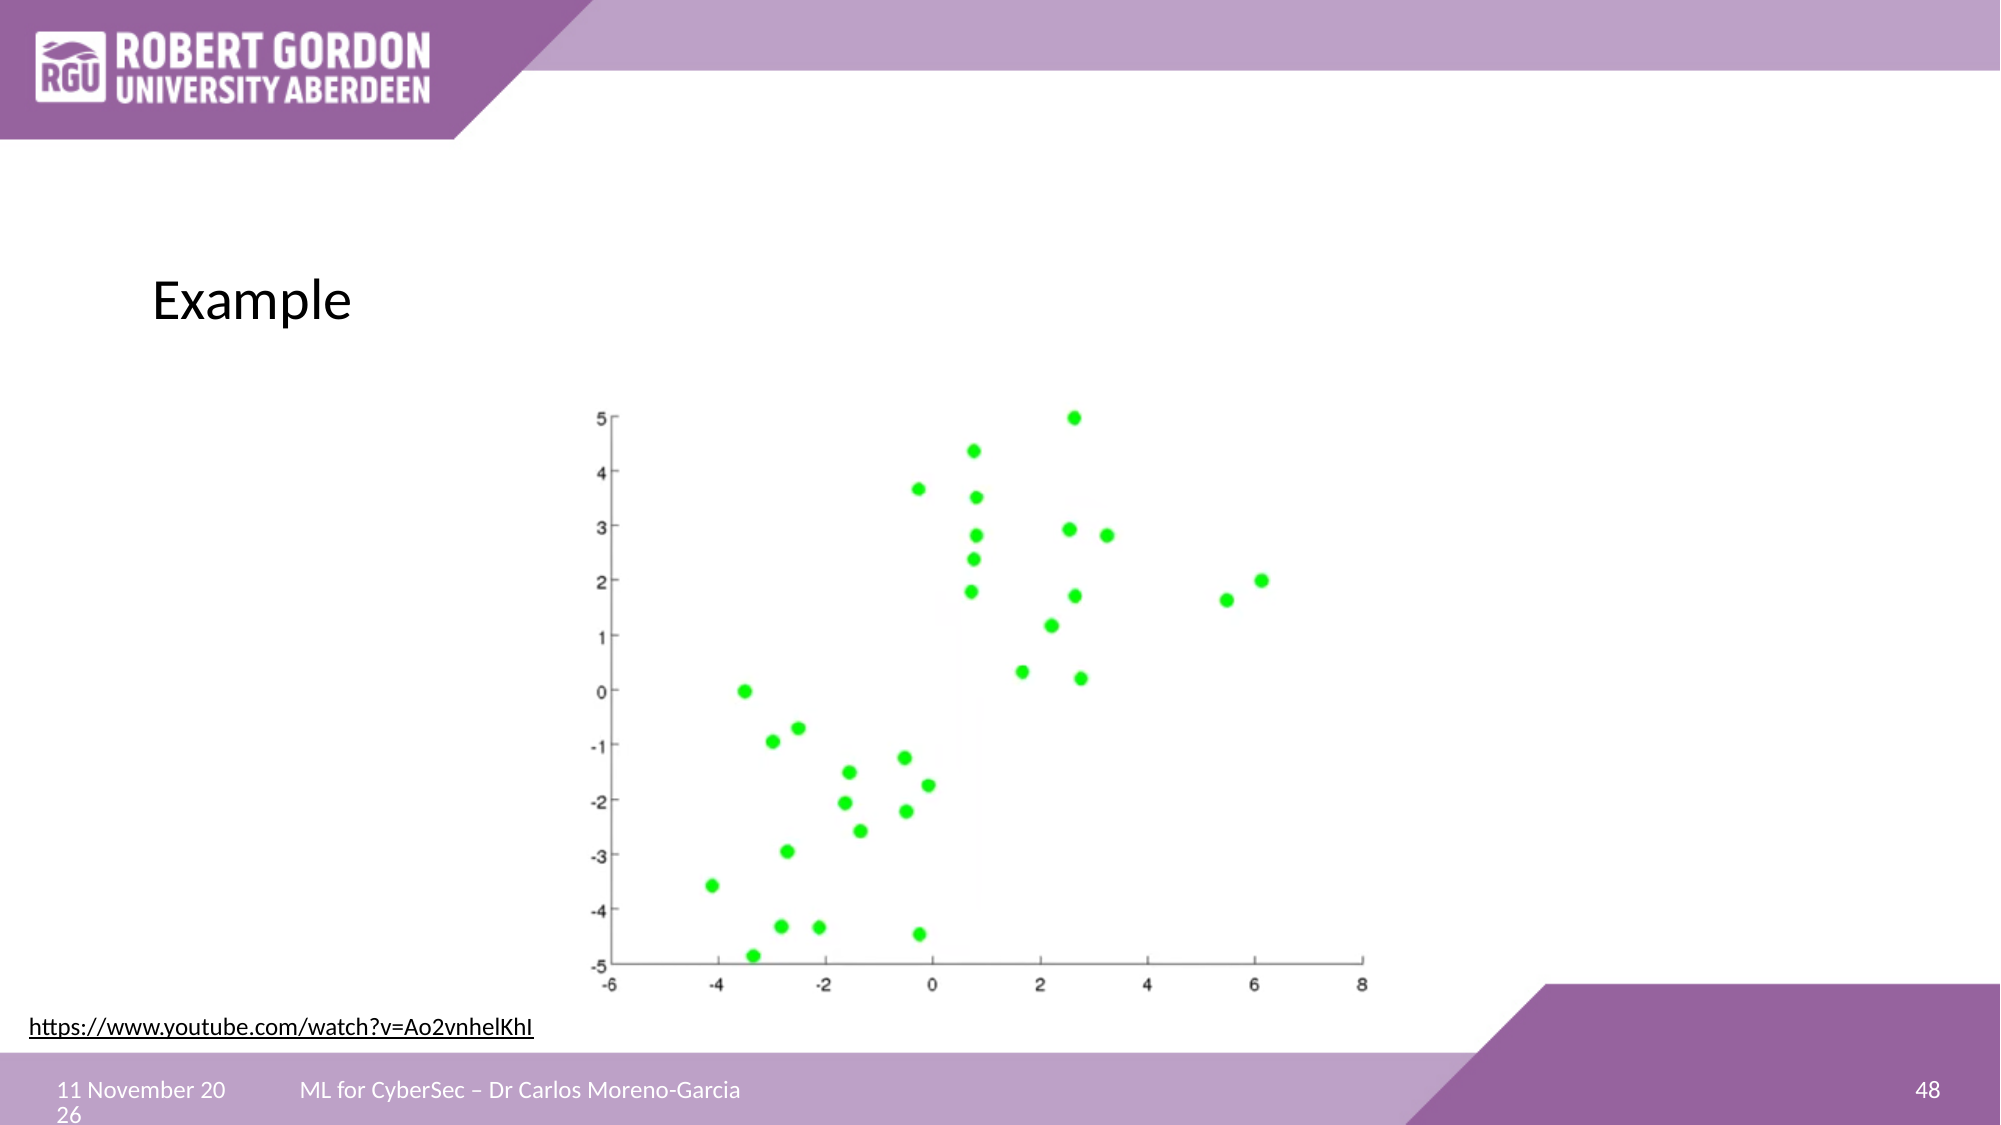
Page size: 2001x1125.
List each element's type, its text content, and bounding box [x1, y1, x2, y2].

text_box https://www.youtube.com/watch?v=Ao2vnhelKhI [14, 1003, 555, 1049]
list Example [137, 261, 1863, 341]
footer ML for CyberSec – Dr Carlos Moreno-Garcia [284, 1058, 1412, 1119]
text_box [556, 378, 1443, 1011]
picture [0, 0, 2000, 1125]
slide_number 48 [1412, 1058, 1956, 1119]
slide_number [41, 1058, 250, 1119]
